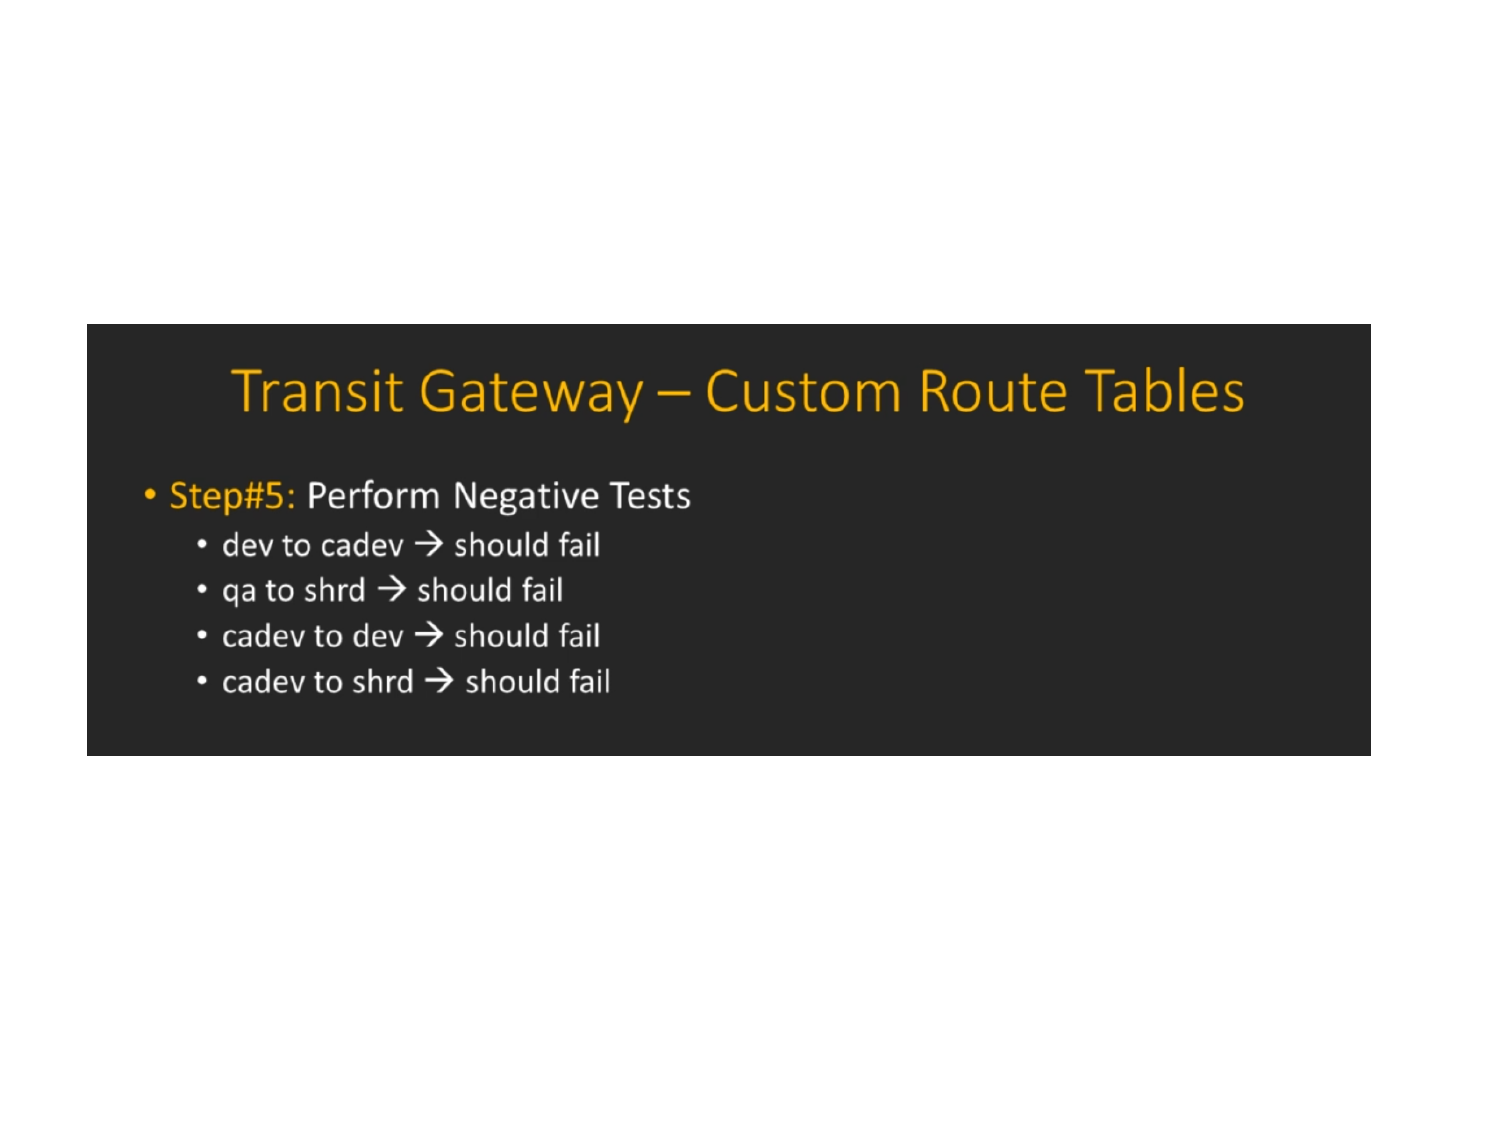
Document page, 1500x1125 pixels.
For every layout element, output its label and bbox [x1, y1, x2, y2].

text_box [87, 324, 1371, 756]
